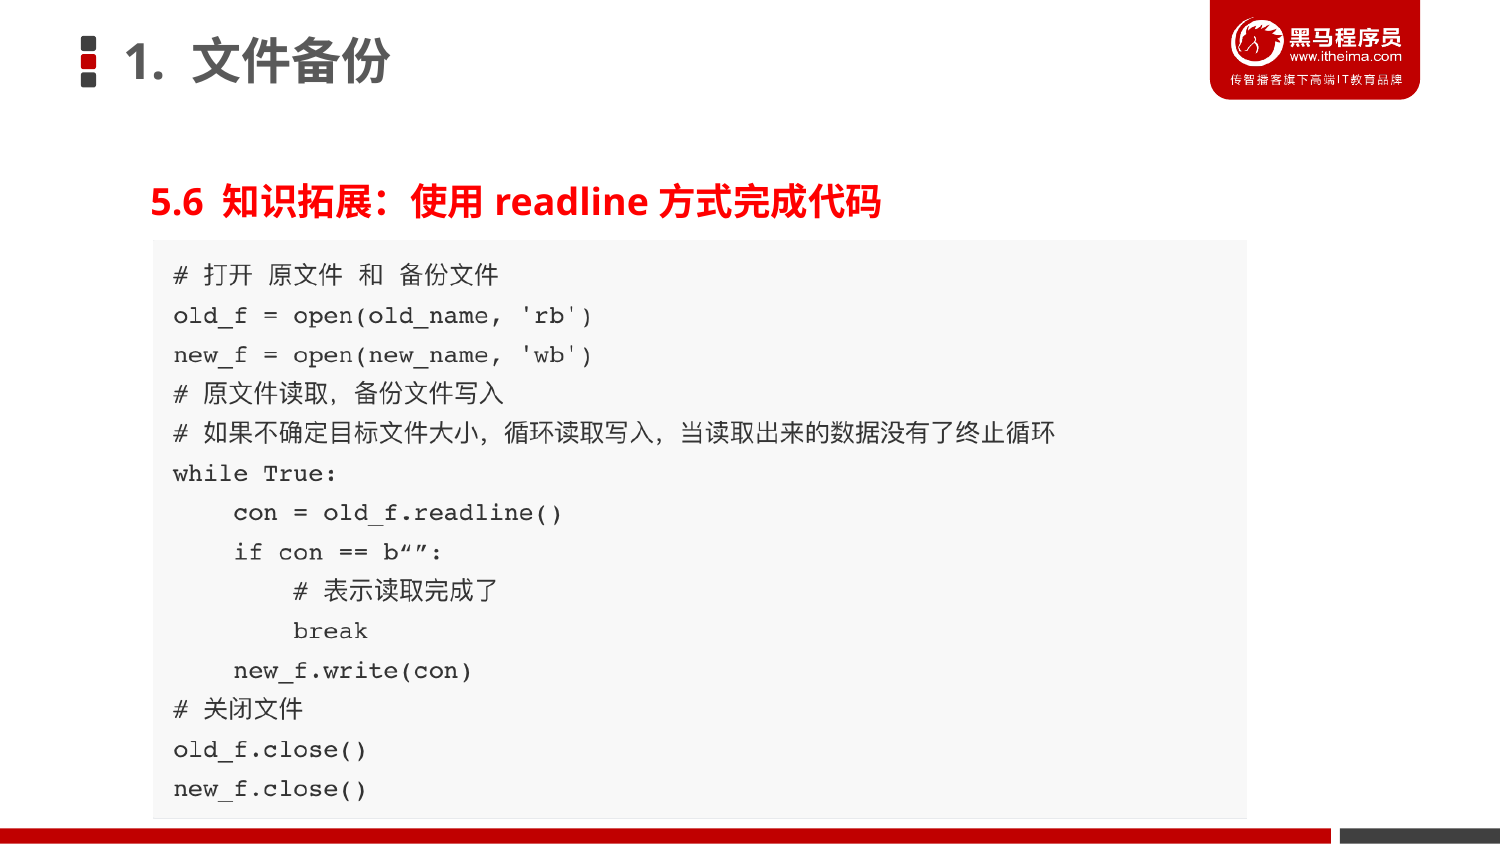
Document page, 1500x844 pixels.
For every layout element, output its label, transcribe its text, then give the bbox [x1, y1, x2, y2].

text_box 5.6 知识拓展：使用readline方式完成代码 [135, 170, 1093, 231]
picture [153, 240, 1247, 819]
picture [1212, 8, 1421, 94]
text_box 1. 文件备份 [112, 0, 996, 130]
